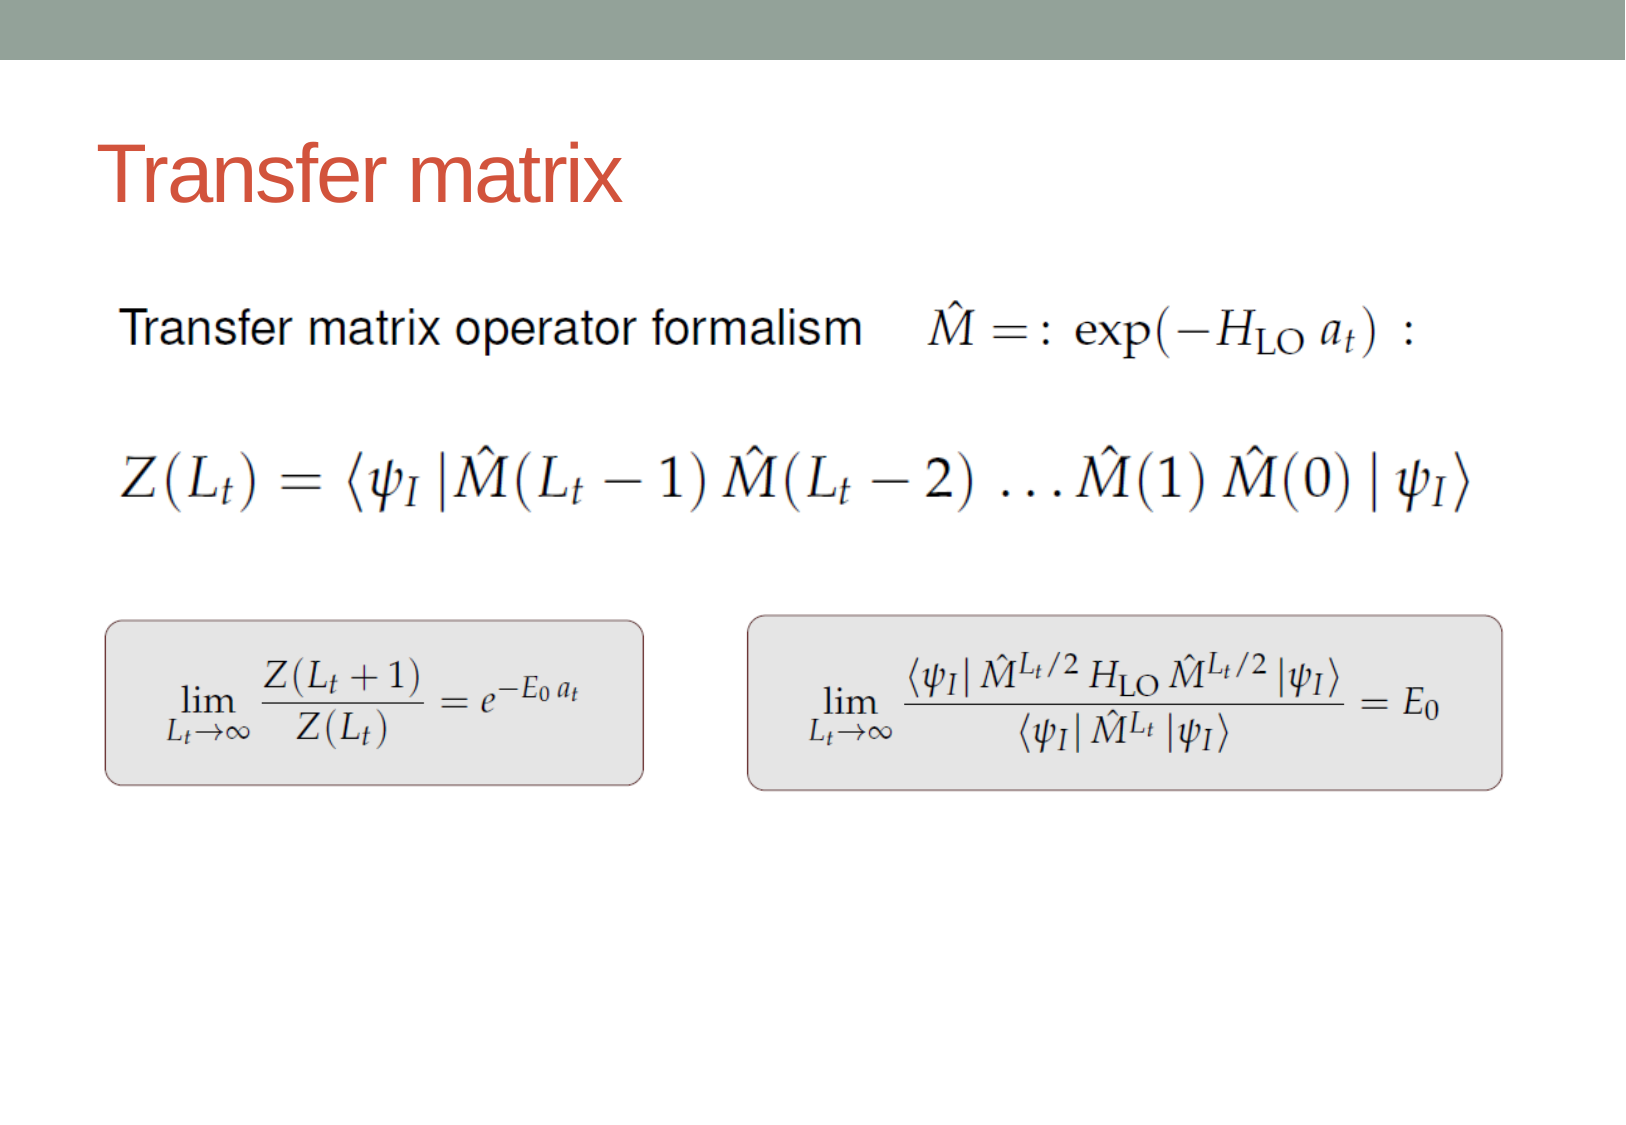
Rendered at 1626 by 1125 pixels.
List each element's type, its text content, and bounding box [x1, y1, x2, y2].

picture [80, 249, 1459, 395]
picture [78, 403, 1500, 545]
picture [91, 574, 1534, 821]
title Transfer matrix [81, 87, 1544, 250]
